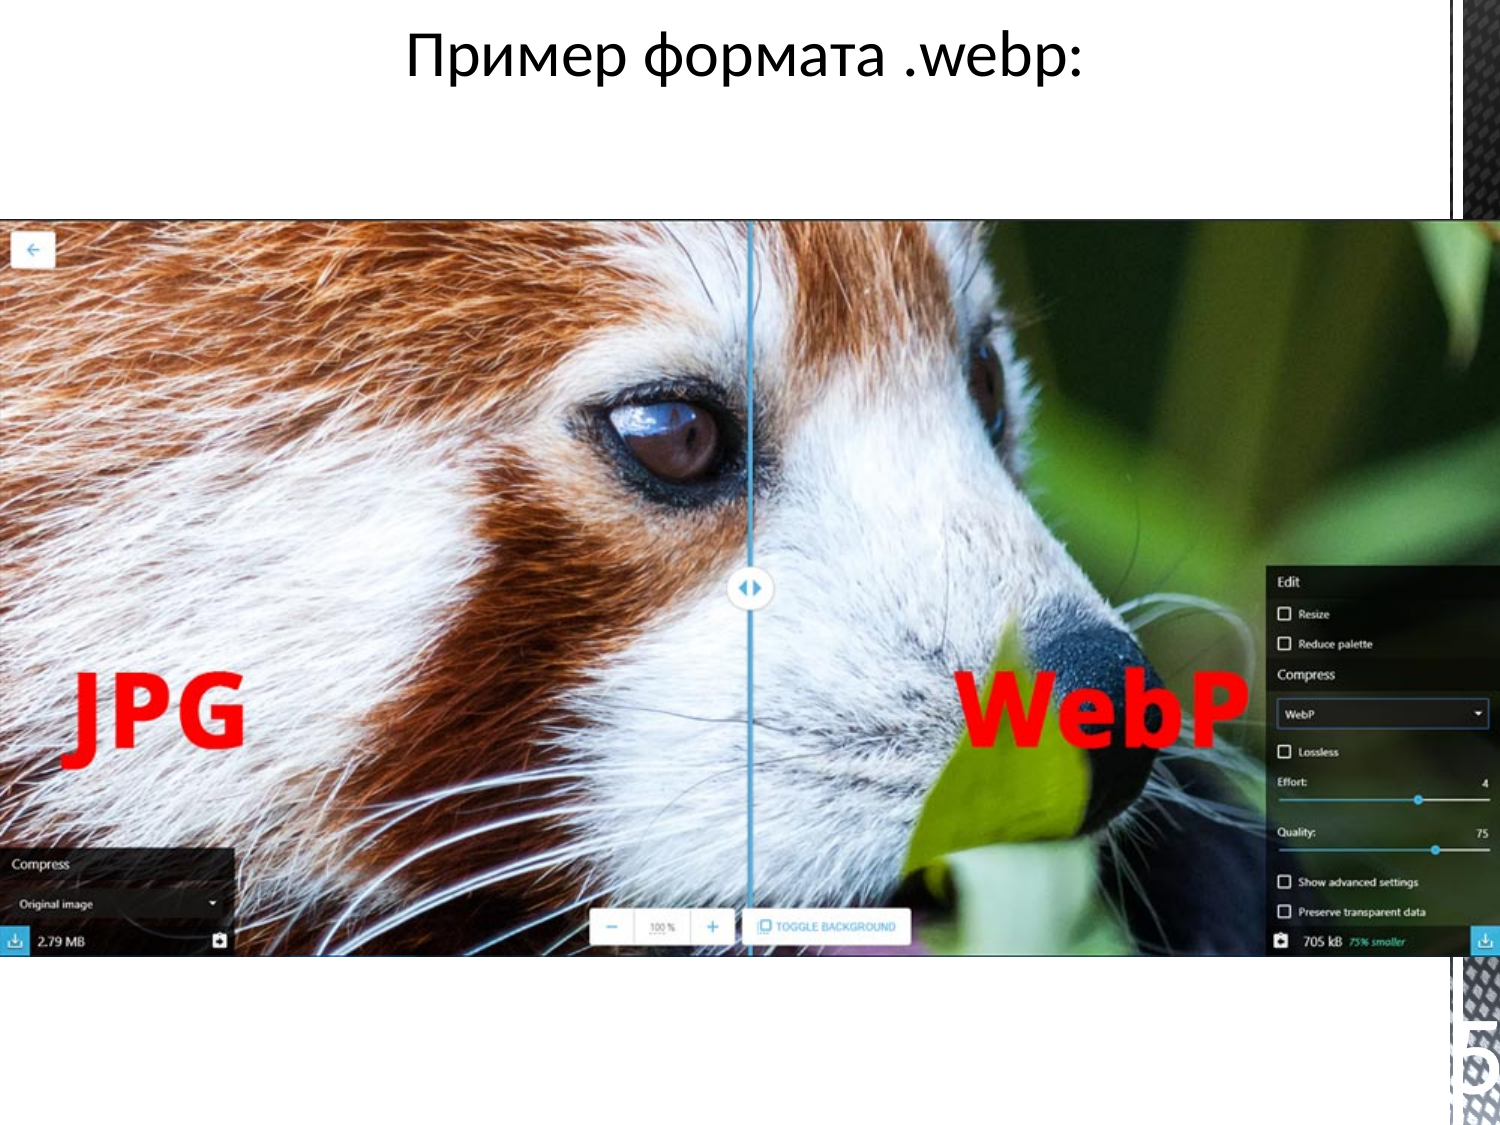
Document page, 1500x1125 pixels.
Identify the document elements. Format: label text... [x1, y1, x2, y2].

text_box Пример формата .webp: [29, 3, 1477, 98]
text_box 25 [1328, 973, 1500, 1124]
picture [0, 0, 1500, 973]
